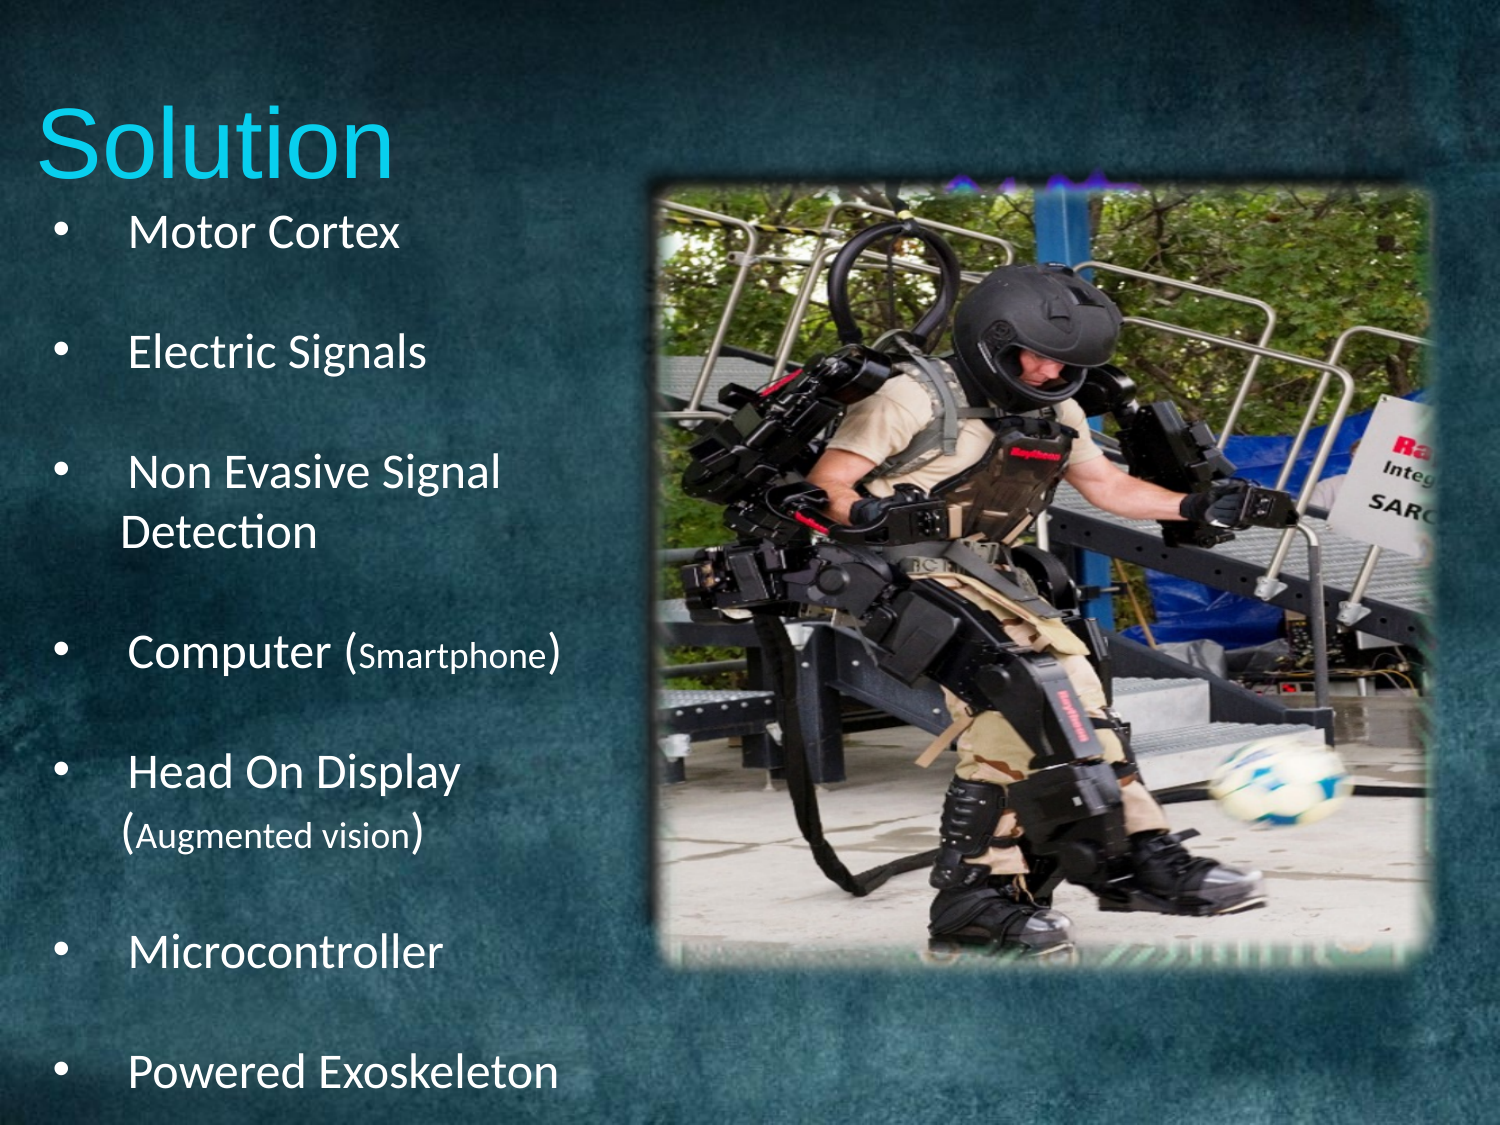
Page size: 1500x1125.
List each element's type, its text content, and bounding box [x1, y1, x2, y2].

text_box Motor Cortex Electric Signals Non Evasive Signal Detection Computer (Smartphone) Head On Display (Augmented vision) Microcontroller Powered Exoskeleton [38, 190, 578, 1125]
picture [0, 0, 1500, 1125]
text_box Solution [35, 71, 557, 127]
